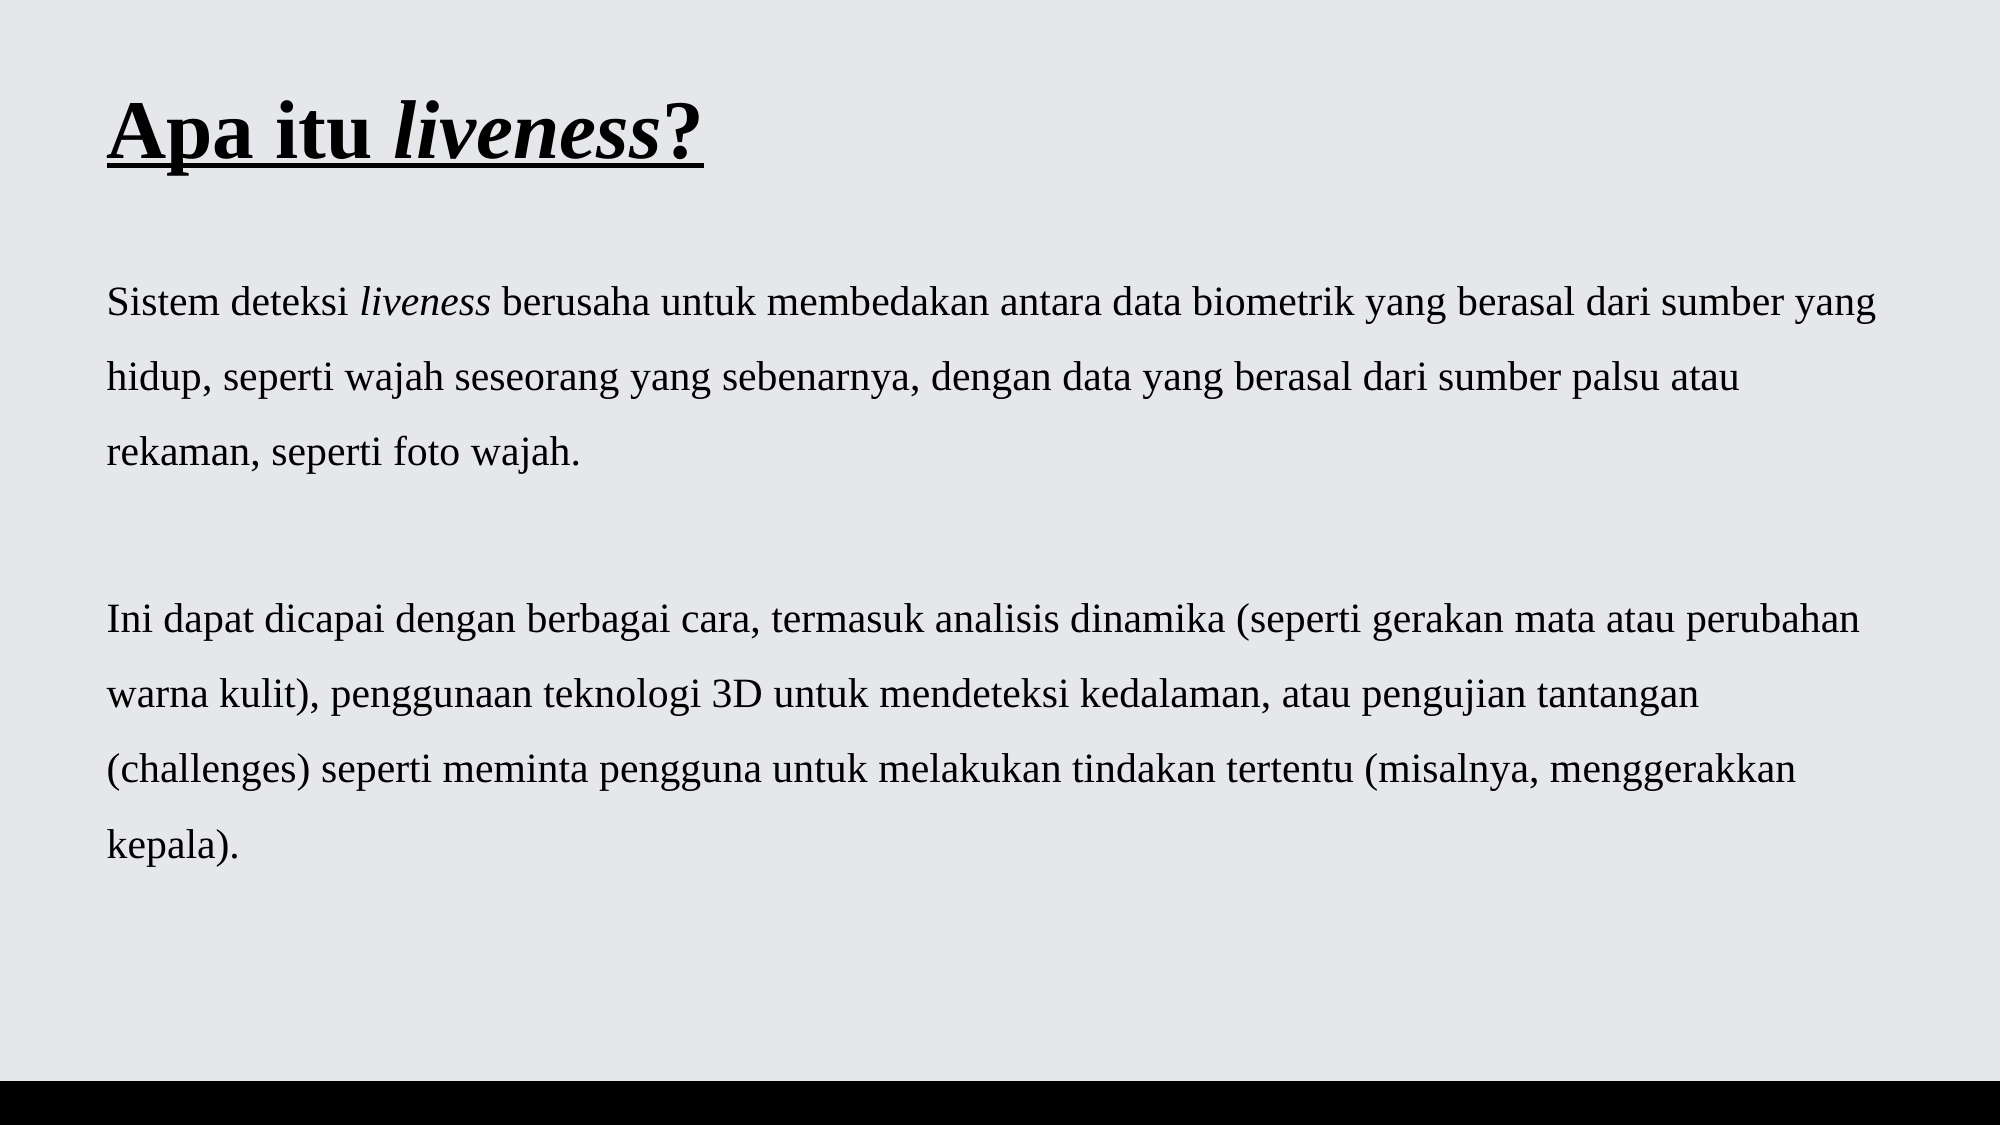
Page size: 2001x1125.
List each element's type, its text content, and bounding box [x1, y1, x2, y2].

text_box [0, 1080, 2000, 1125]
title Apa itu liveness? [91, 67, 1113, 183]
subtitle Sistem deteksi liveness berusaha untuk membedakan antara data biometrik yang berasal dari sumber yang hidup, seperti wajah seseorang yang sebenarnya, dengan data yang berasal dari sumber palsu atau rekaman, seperti foto wajah. Ini dapat dicapai dengan berbagai cara, termasuk analisis dinamika (seperti gerakan mata atau perubahan warna kulit), penggunaan teknologi 3D untuk mendeteksi kedalaman, atau pengujian tantangan (challenges) seperti meminta pengguna untuk melakukan tindakan tertentu (misalnya, menggerakkan kepala). [91, 241, 1908, 1024]
